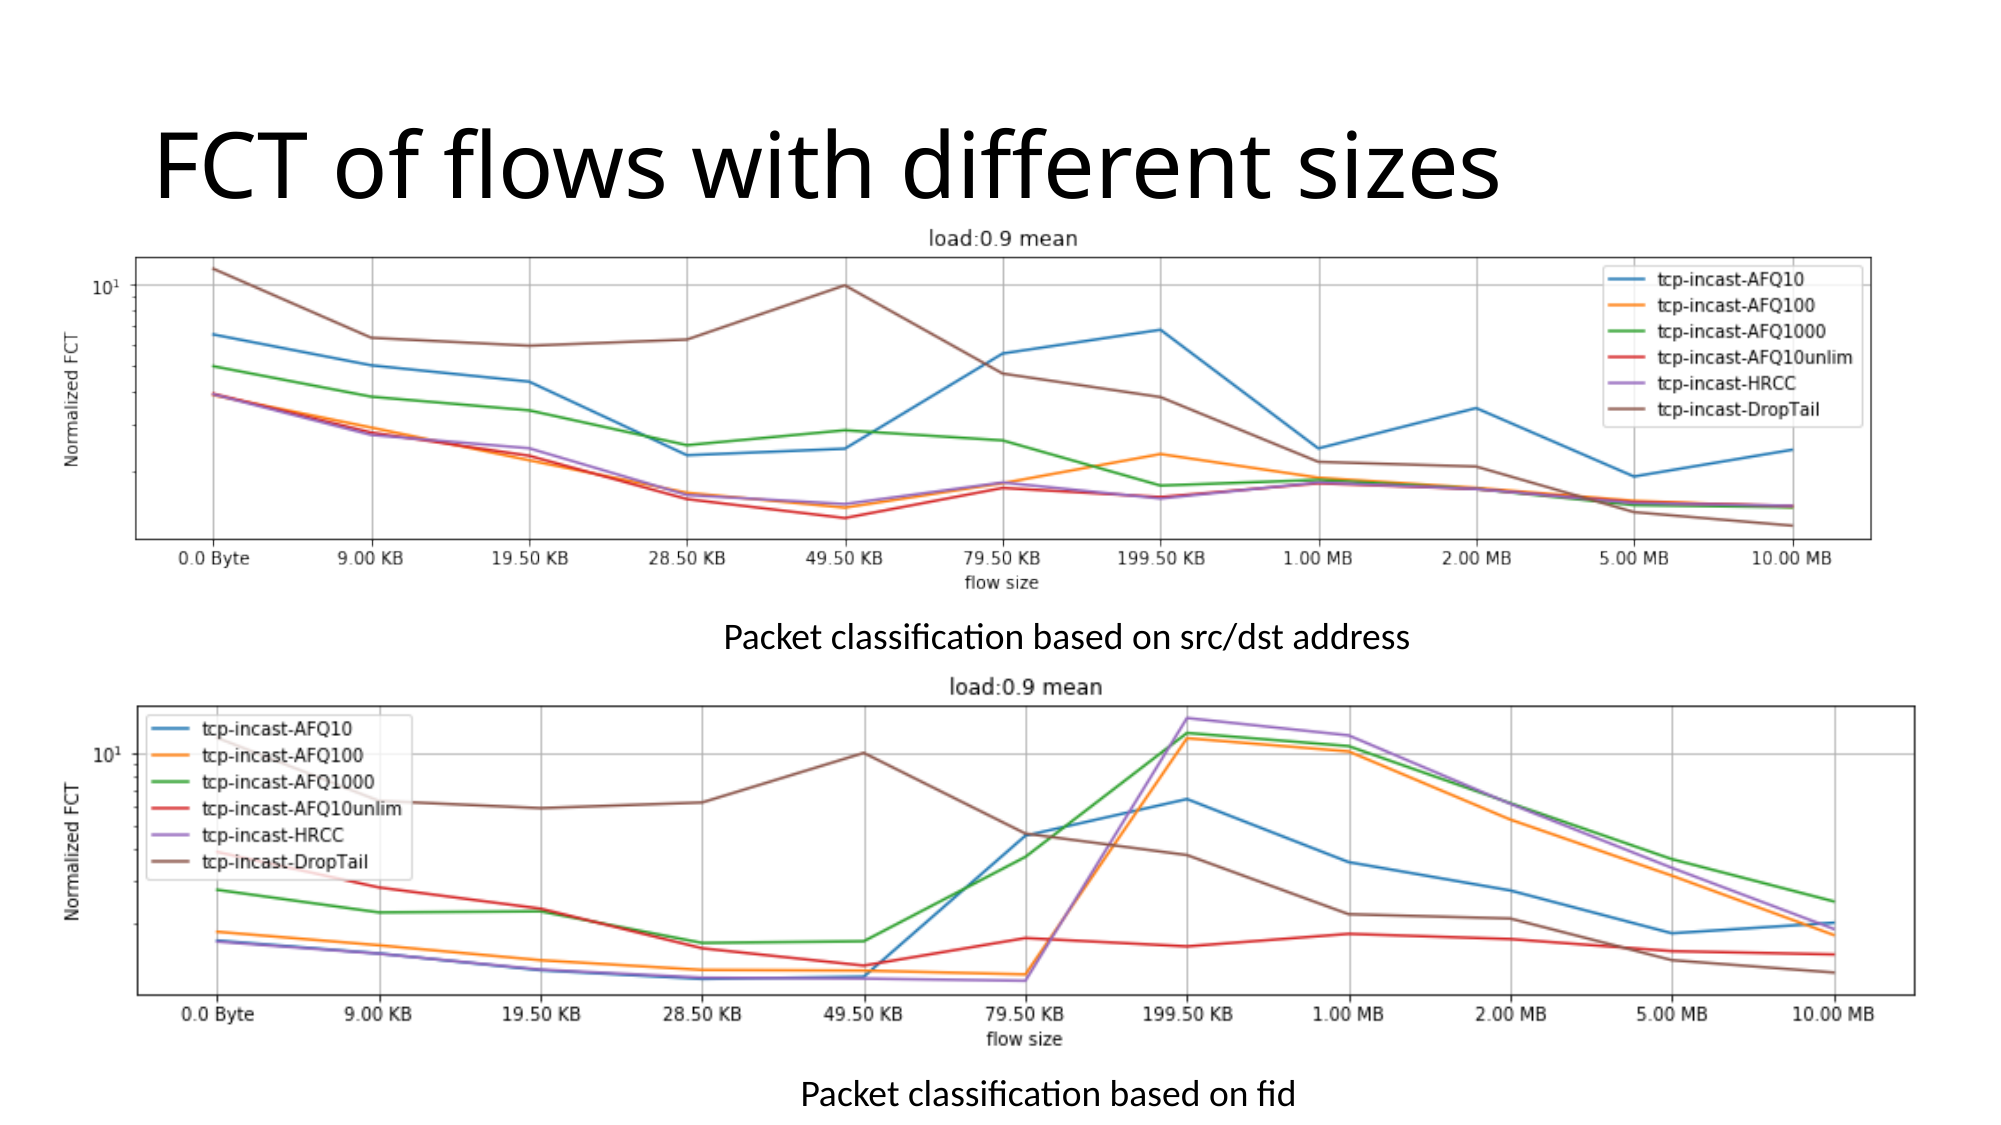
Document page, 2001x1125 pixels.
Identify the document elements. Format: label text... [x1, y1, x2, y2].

text_box Packet classification based on fid [785, 1062, 1389, 1122]
title FCT of flows with different sizes [137, 59, 1863, 217]
text_box Packet classification based on src/dst address [708, 605, 1466, 665]
picture [54, 665, 1932, 1062]
picture [54, 217, 1888, 605]
